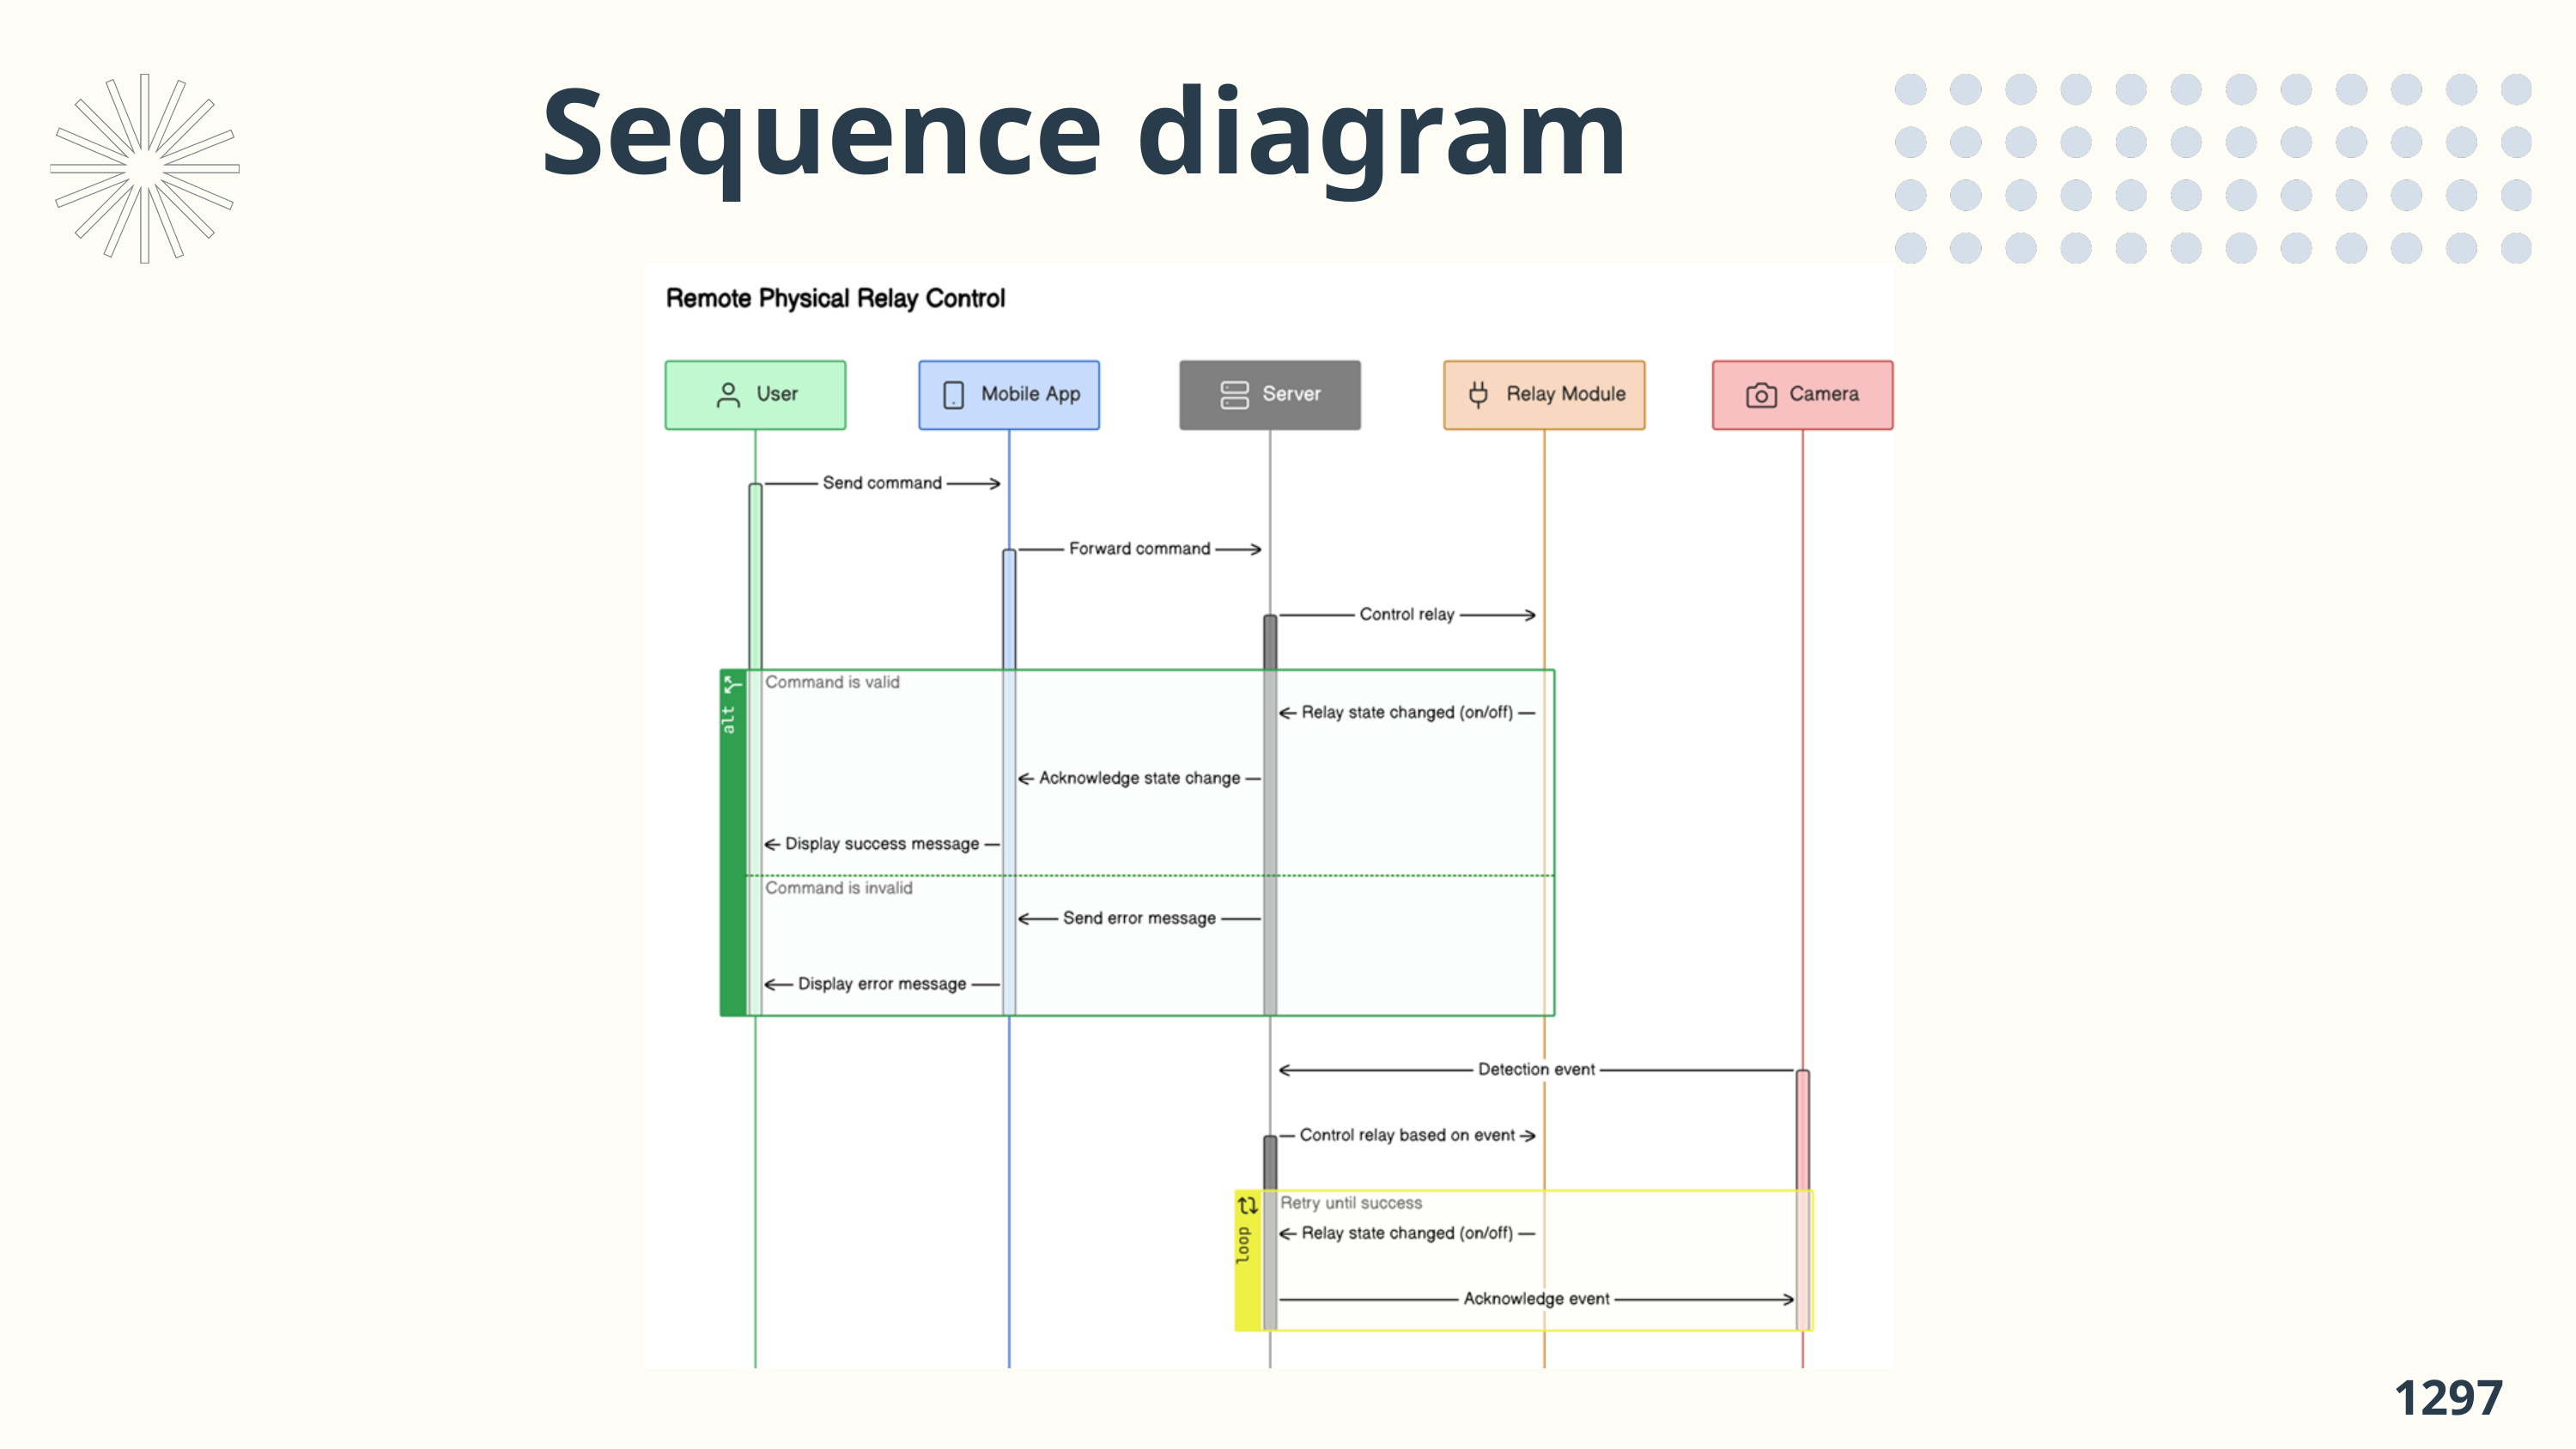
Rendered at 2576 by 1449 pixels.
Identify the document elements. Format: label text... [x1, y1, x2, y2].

text_box [1895, 74, 2532, 264]
text_box 1297 [2339, 1357, 2558, 1425]
text_box [645, 263, 1896, 1368]
text_box [50, 74, 240, 264]
text_box Sequence diagram [540, 58, 2119, 198]
